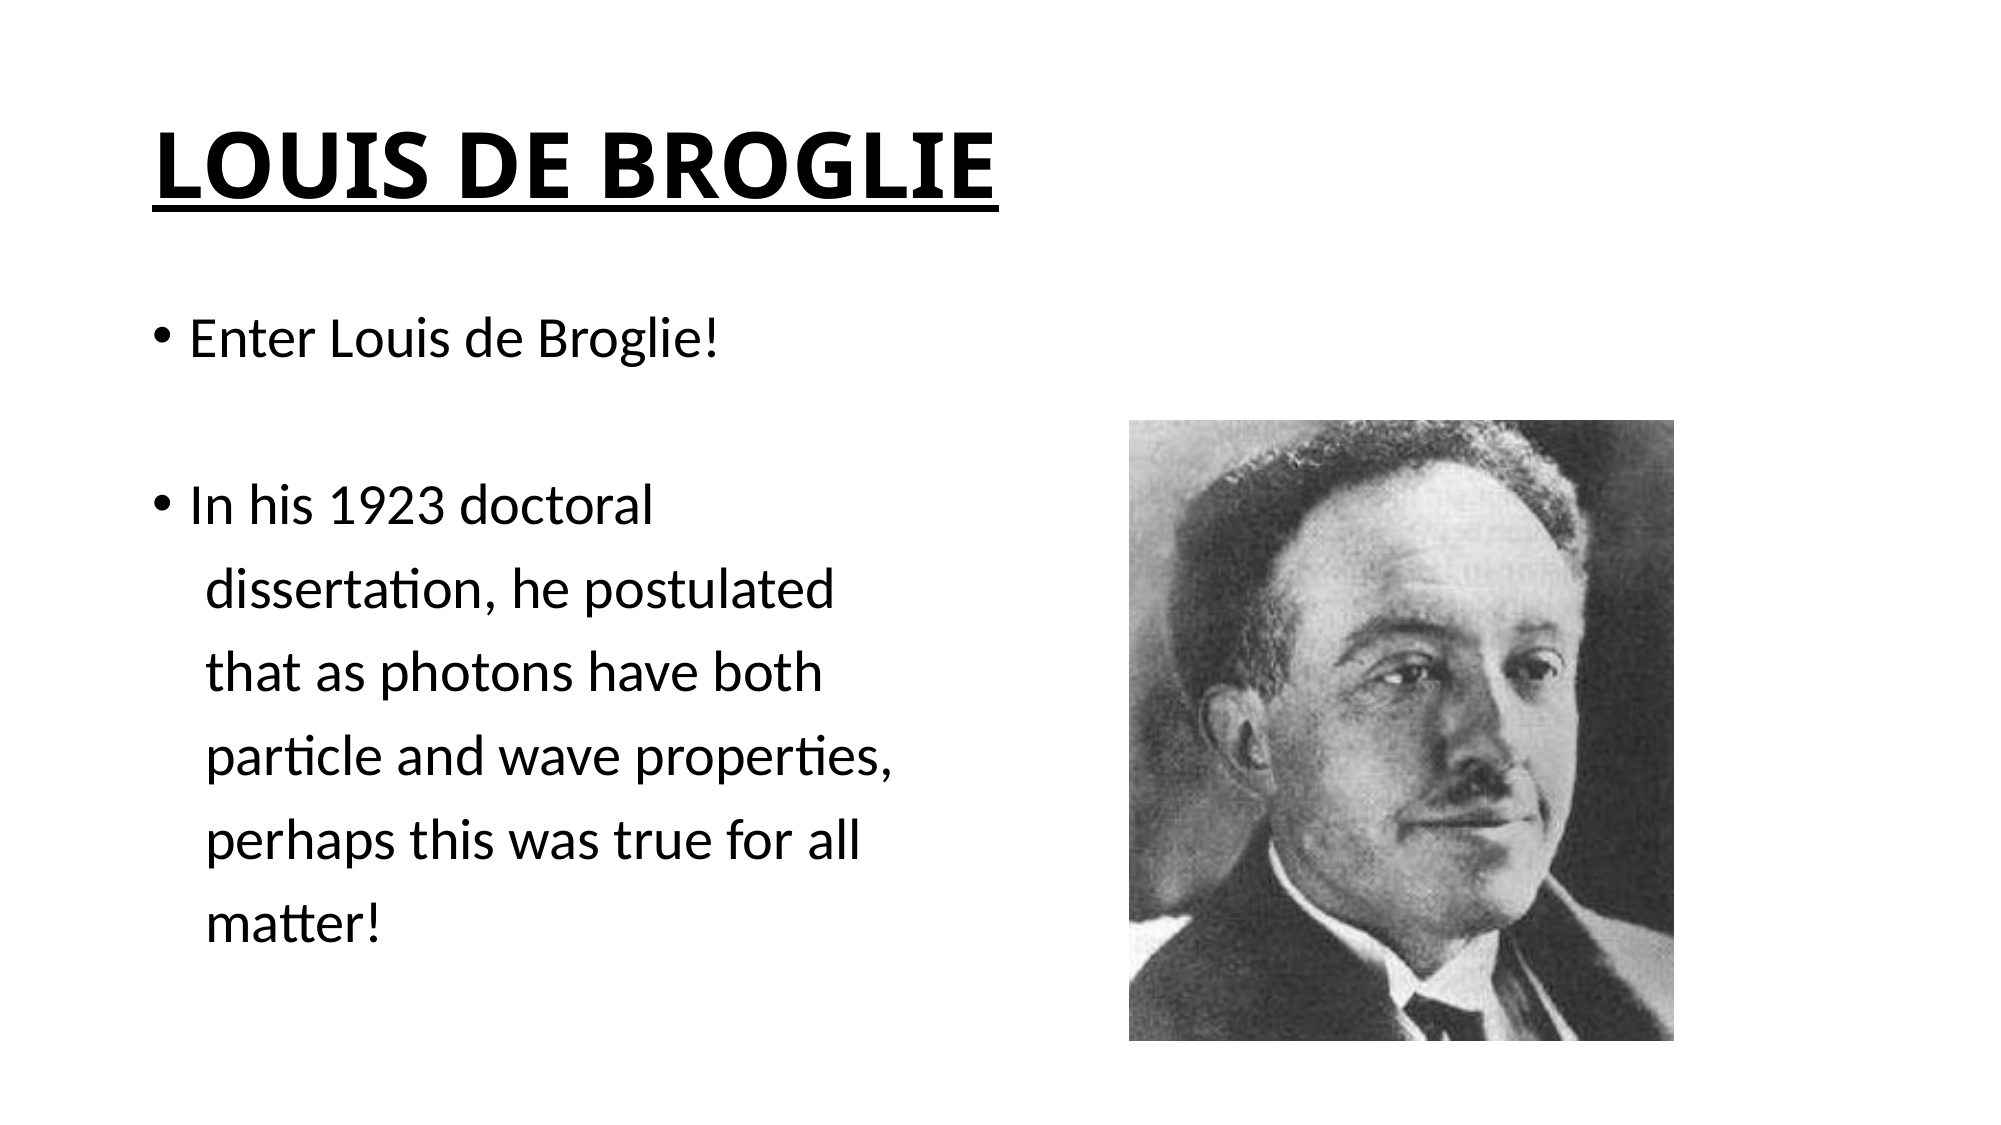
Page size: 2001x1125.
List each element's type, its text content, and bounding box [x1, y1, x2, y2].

title LOUIS DE BROGLIE [137, 59, 1863, 278]
list Enter Louis de Broglie! In his 1923 doctoral dissertation, he postulated that as photons have both particle and wave properties, perhaps this was true for all matter! [137, 299, 1863, 1014]
picture [1129, 420, 1674, 1041]
